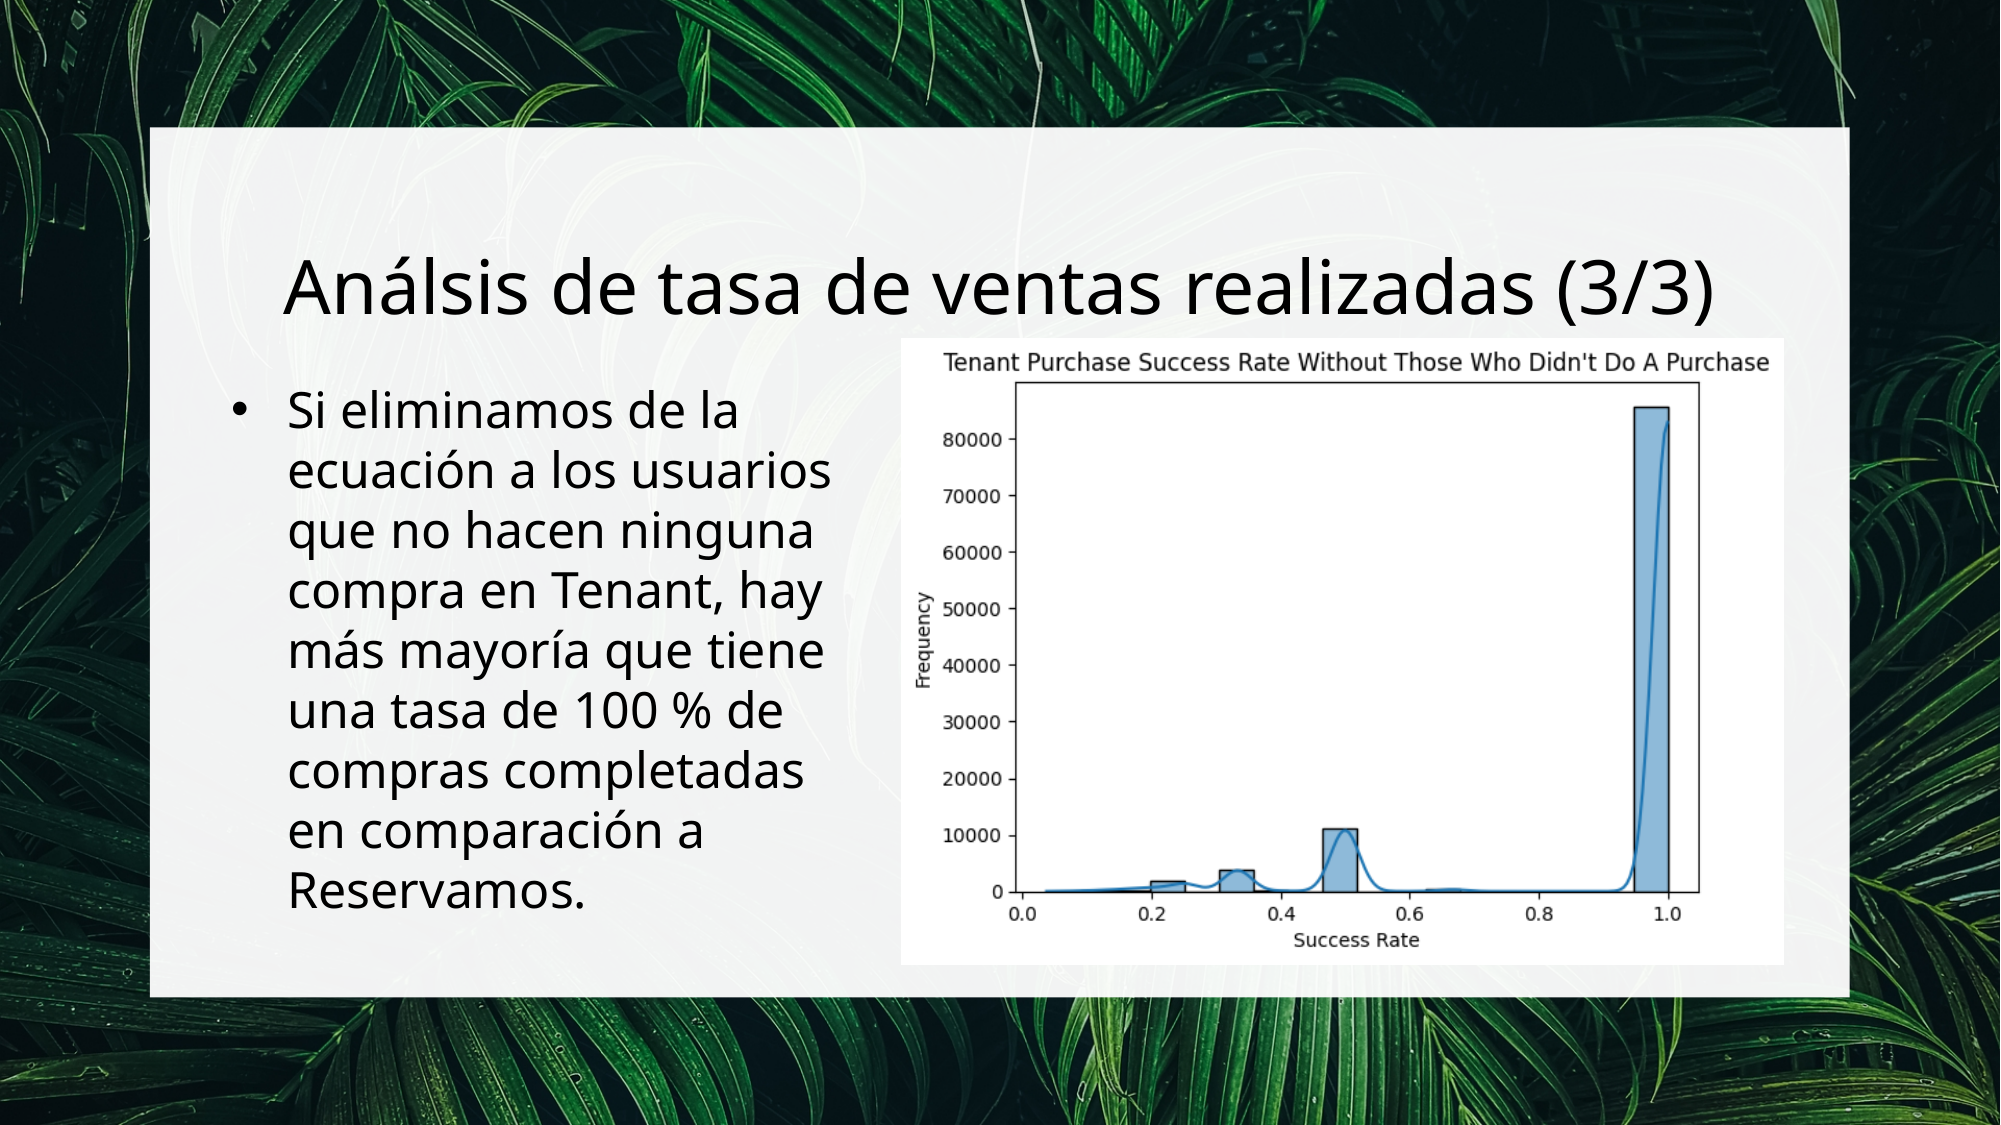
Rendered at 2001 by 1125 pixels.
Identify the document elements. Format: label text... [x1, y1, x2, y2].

list Si eliminamos de la ecuación a los usuarios que no hacen ninguna compra en Tenant, hay más mayoría que tiene una tasa de 100 % de compras completadas en comparación a Reservamos. [215, 370, 867, 965]
title Análsis de tasa de ventas realizadas (3/3) [179, 127, 1821, 339]
picture [0, 0, 2000, 1125]
